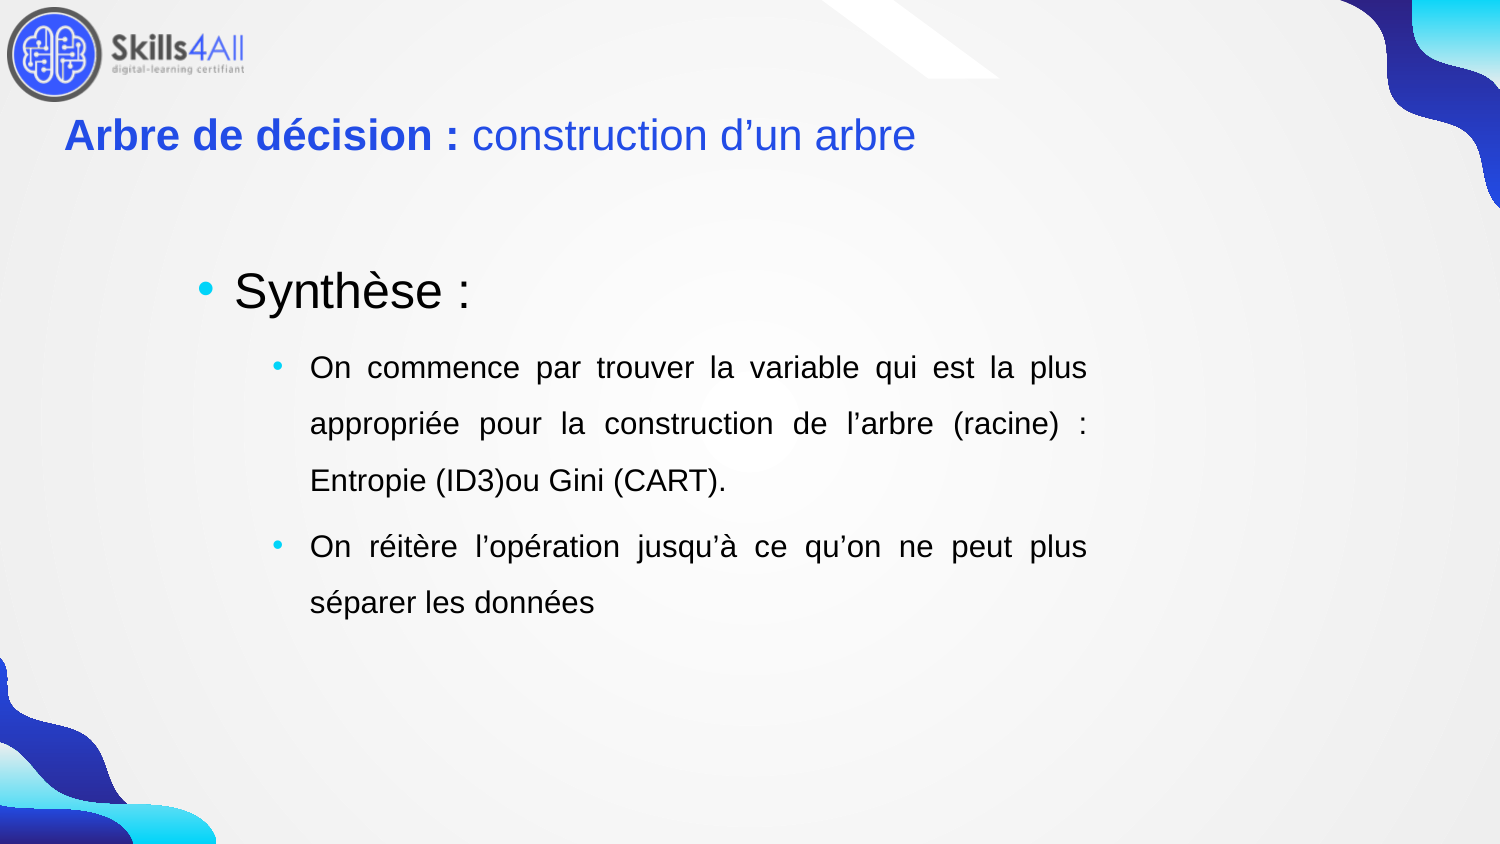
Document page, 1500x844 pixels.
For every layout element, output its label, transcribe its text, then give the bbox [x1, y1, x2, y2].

picture [7, 7, 244, 102]
list Synthèse : On commence par trouver la variable qui est la plus appropriée pour la construction de l’arbre (racine) : Entropie (ID3)ou Gini (CART). On réitère l’opération jusqu’à ce qu’on ne peut plus séparer les données [122, 228, 1089, 783]
title Arbre de décision : construction d’un arbre [63, 91, 1090, 160]
